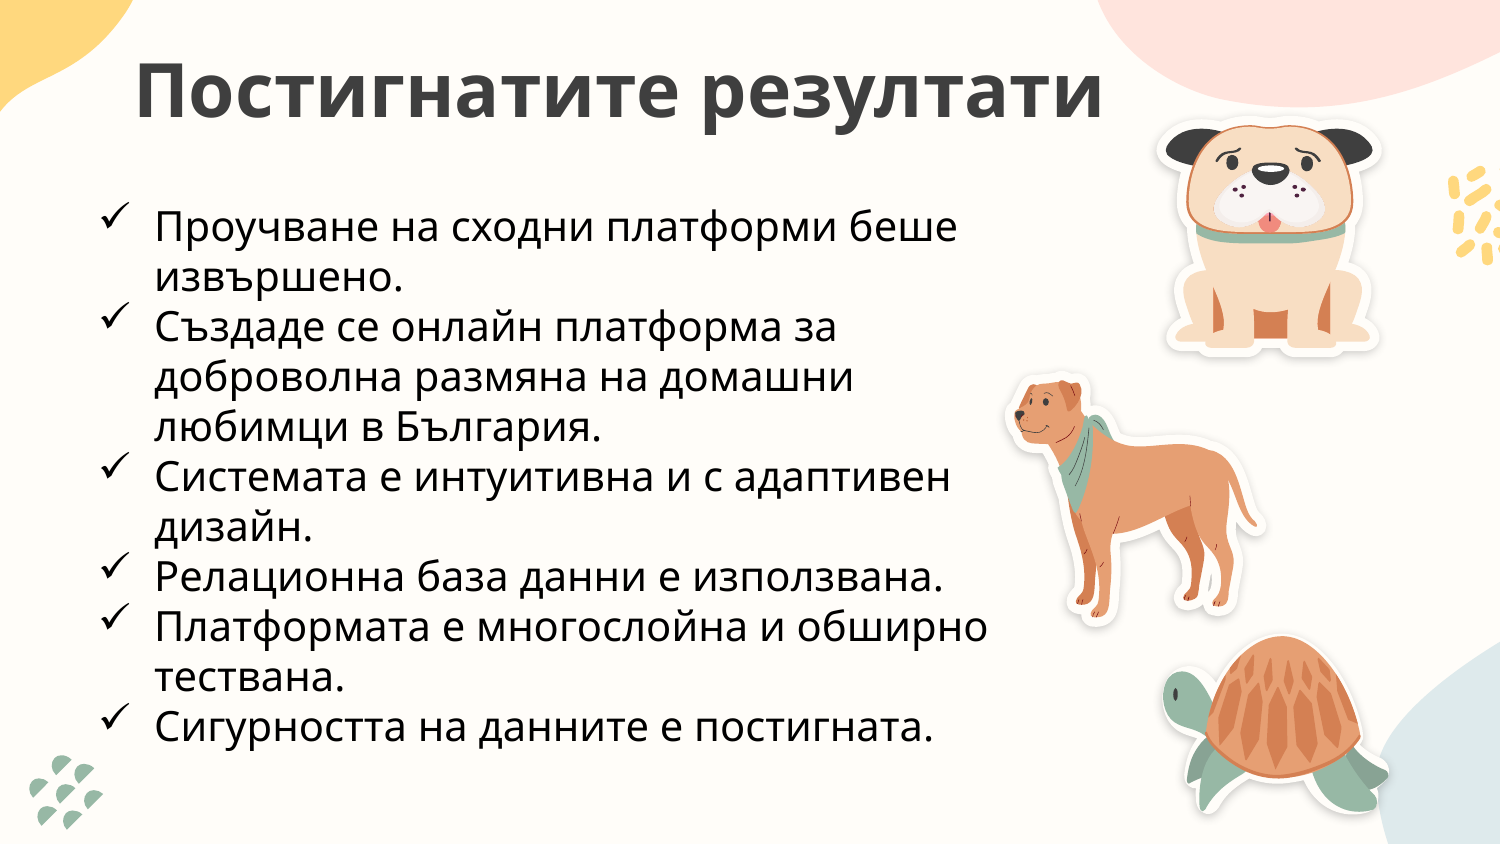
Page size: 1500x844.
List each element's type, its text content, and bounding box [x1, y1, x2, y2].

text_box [1013, 379, 1258, 618]
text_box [1159, 635, 1390, 813]
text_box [1165, 124, 1374, 349]
title Постигнатите резултати [118, 40, 1382, 135]
text_box Проучване на сходни платформи беше извършено. Създаде се онлайн платформа за доброволна размяна на домашни любимци в България. Системата е интуитивна и с адаптивен дизайн. Релационна база данни е използвана. Платформата е многослойна и обширно тествана. Сигурността на данните е постигната. [83, 192, 1045, 844]
